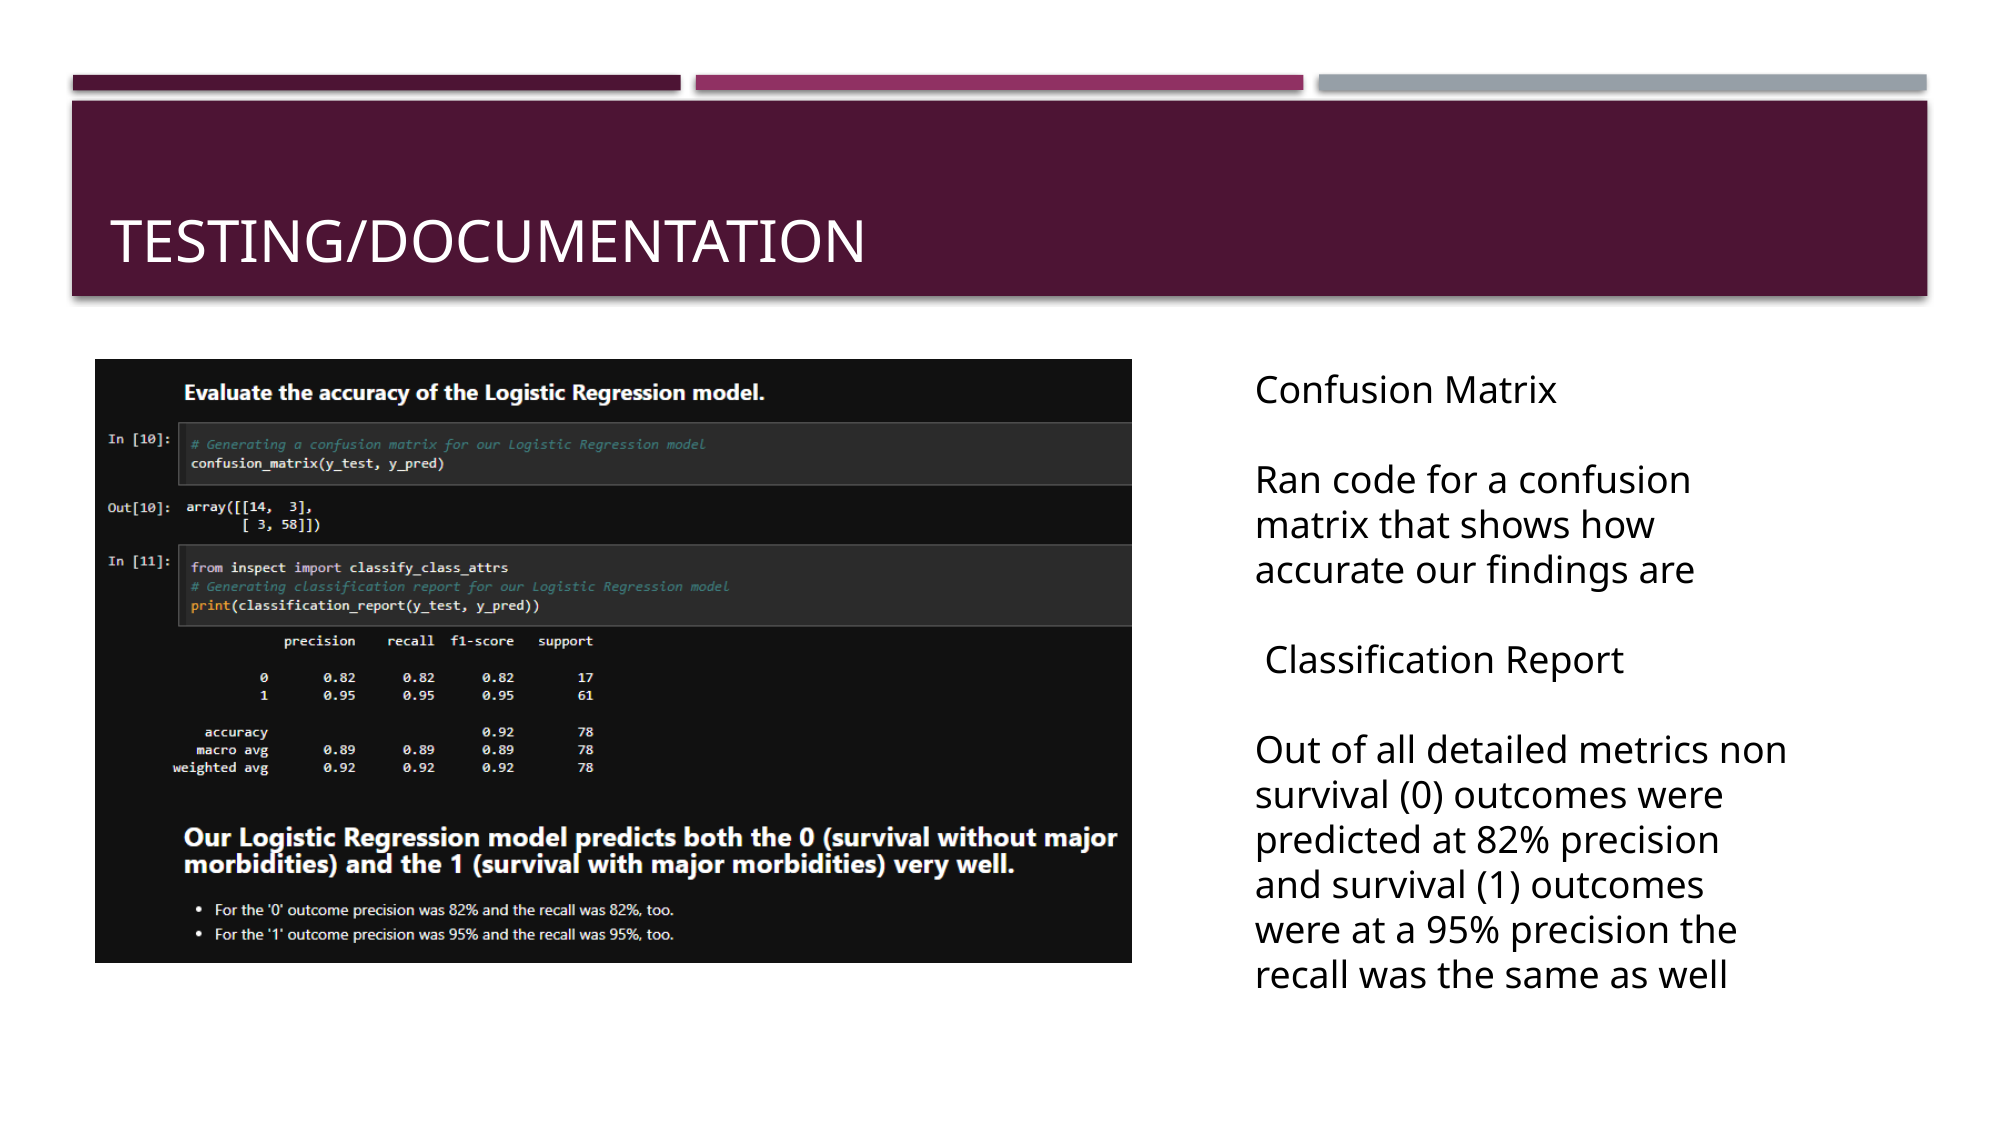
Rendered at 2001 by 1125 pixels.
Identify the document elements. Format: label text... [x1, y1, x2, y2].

title Testing/documentation [95, 115, 1905, 282]
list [94, 358, 1132, 964]
text_box Confusion Matrix Ran code for a confusion matrix that shows how accurate our findings are Classification Report Out of all detailed metrics non survival (0) outcomes were predicted at 82% precision and survival (1) outcomes were at a 95% precision the recall was the same as well [1240, 358, 1811, 1004]
